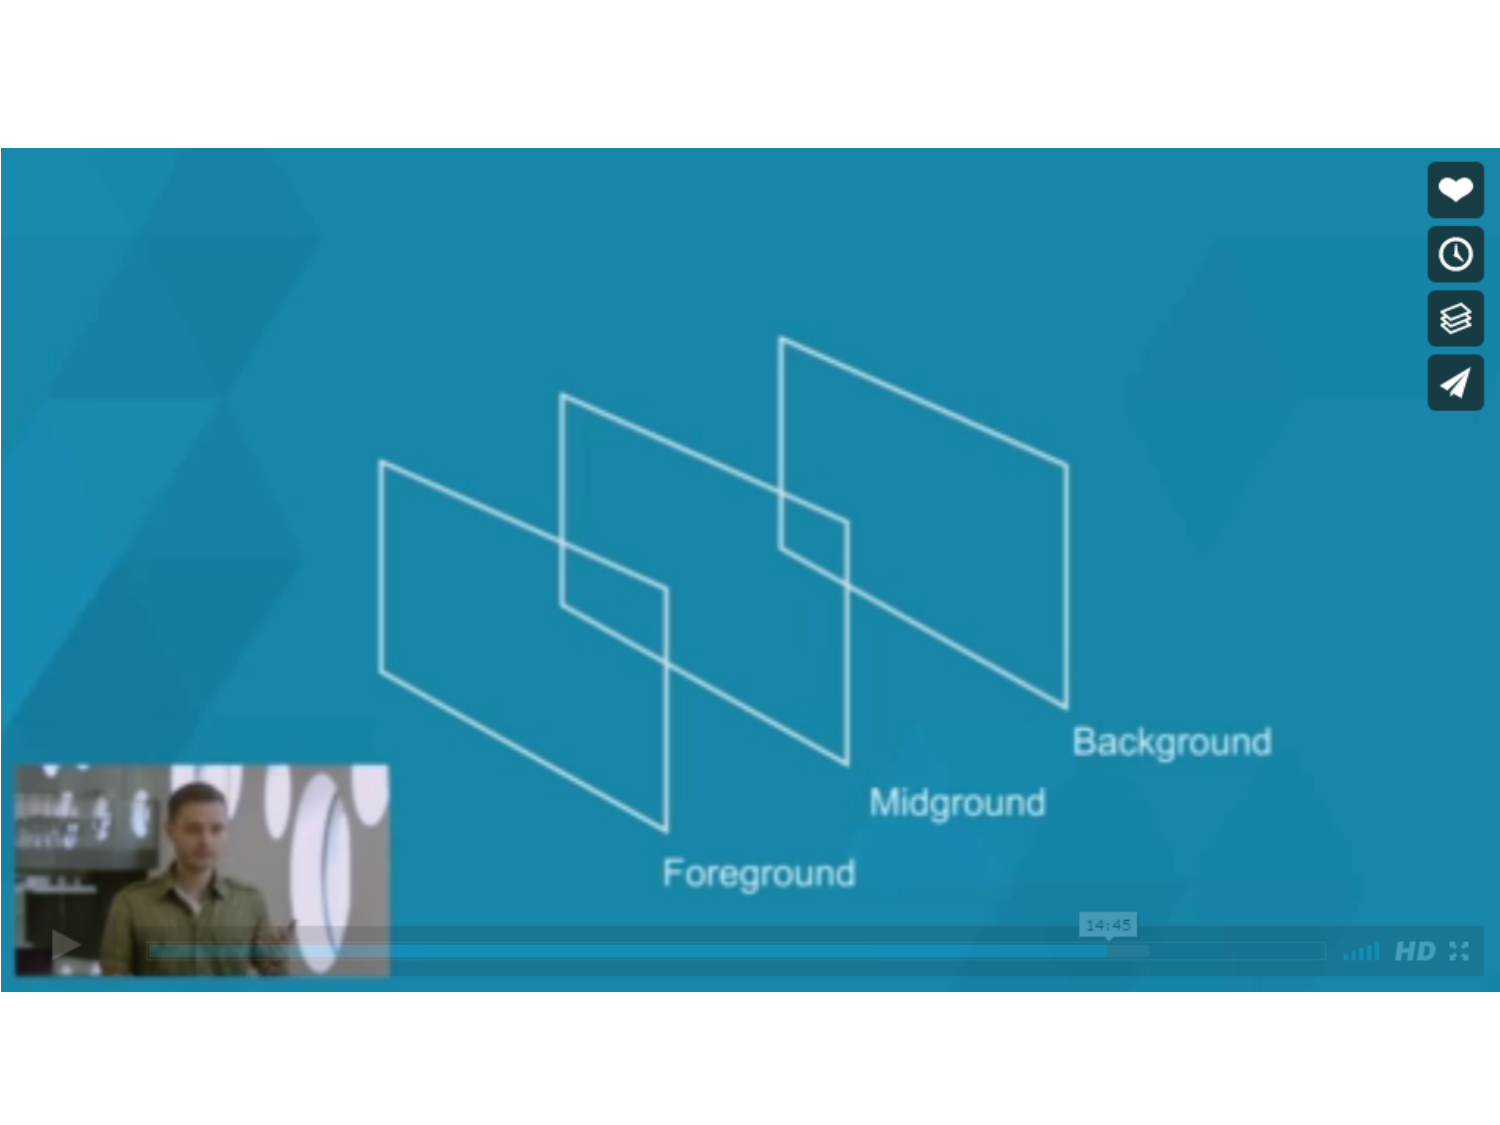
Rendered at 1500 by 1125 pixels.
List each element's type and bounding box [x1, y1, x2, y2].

picture [1, 148, 1500, 992]
